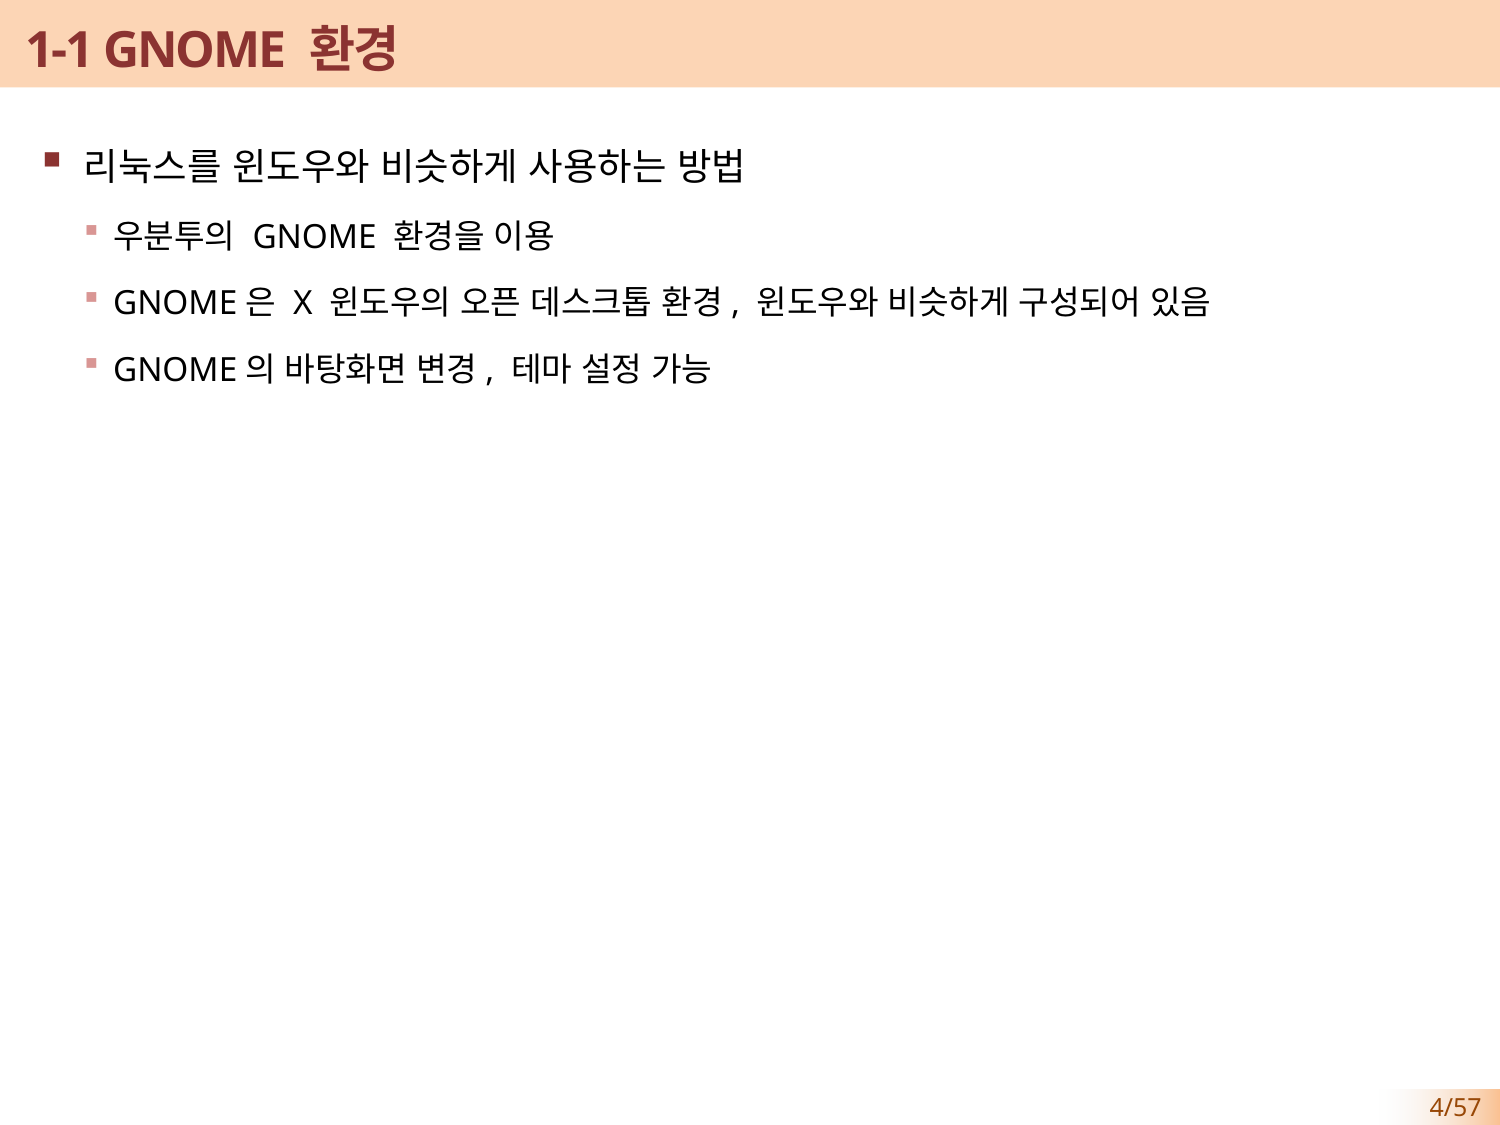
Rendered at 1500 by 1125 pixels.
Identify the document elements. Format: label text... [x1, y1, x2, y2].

title 1-1 GNOME 환경 [10, 8, 1260, 87]
list 리눅스를 윈도우와 비슷하게 사용하는 방법 우분투의 GNOME 환경을 이용 GNOME은 X 윈도우의 오픈 데스크톱 환경, 윈도우와 비슷하게 구성되어 있음 GNOME의 바탕화면 변경, 테마 설정 가능 [10, 126, 1481, 1057]
